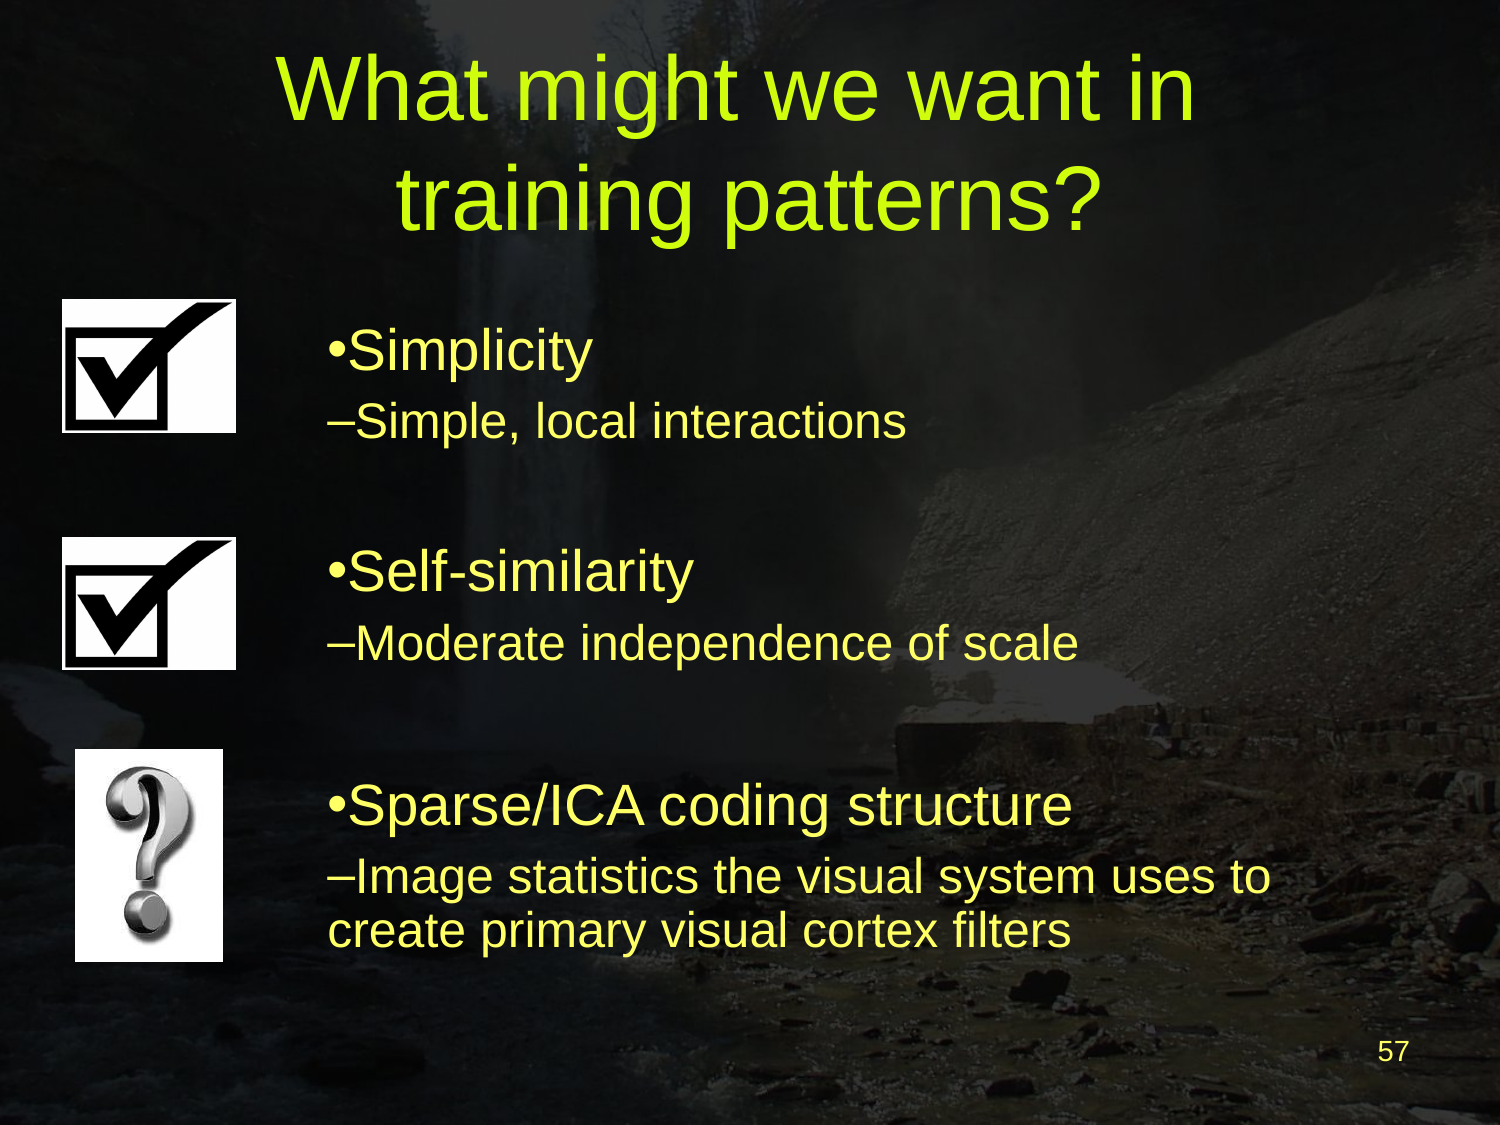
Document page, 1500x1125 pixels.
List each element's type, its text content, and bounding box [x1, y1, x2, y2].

picture [0, 0, 1500, 1125]
list Simplicity Simple, local interactions Self-similarity Moderate independence of scale Sparse/ICA coding structure Image statistics the visual system uses to create primary visual cortex filters [312, 312, 1438, 1056]
title What might we want in training patterns? [75, 21, 1425, 257]
text_box 57 [1074, 1056, 1425, 1103]
